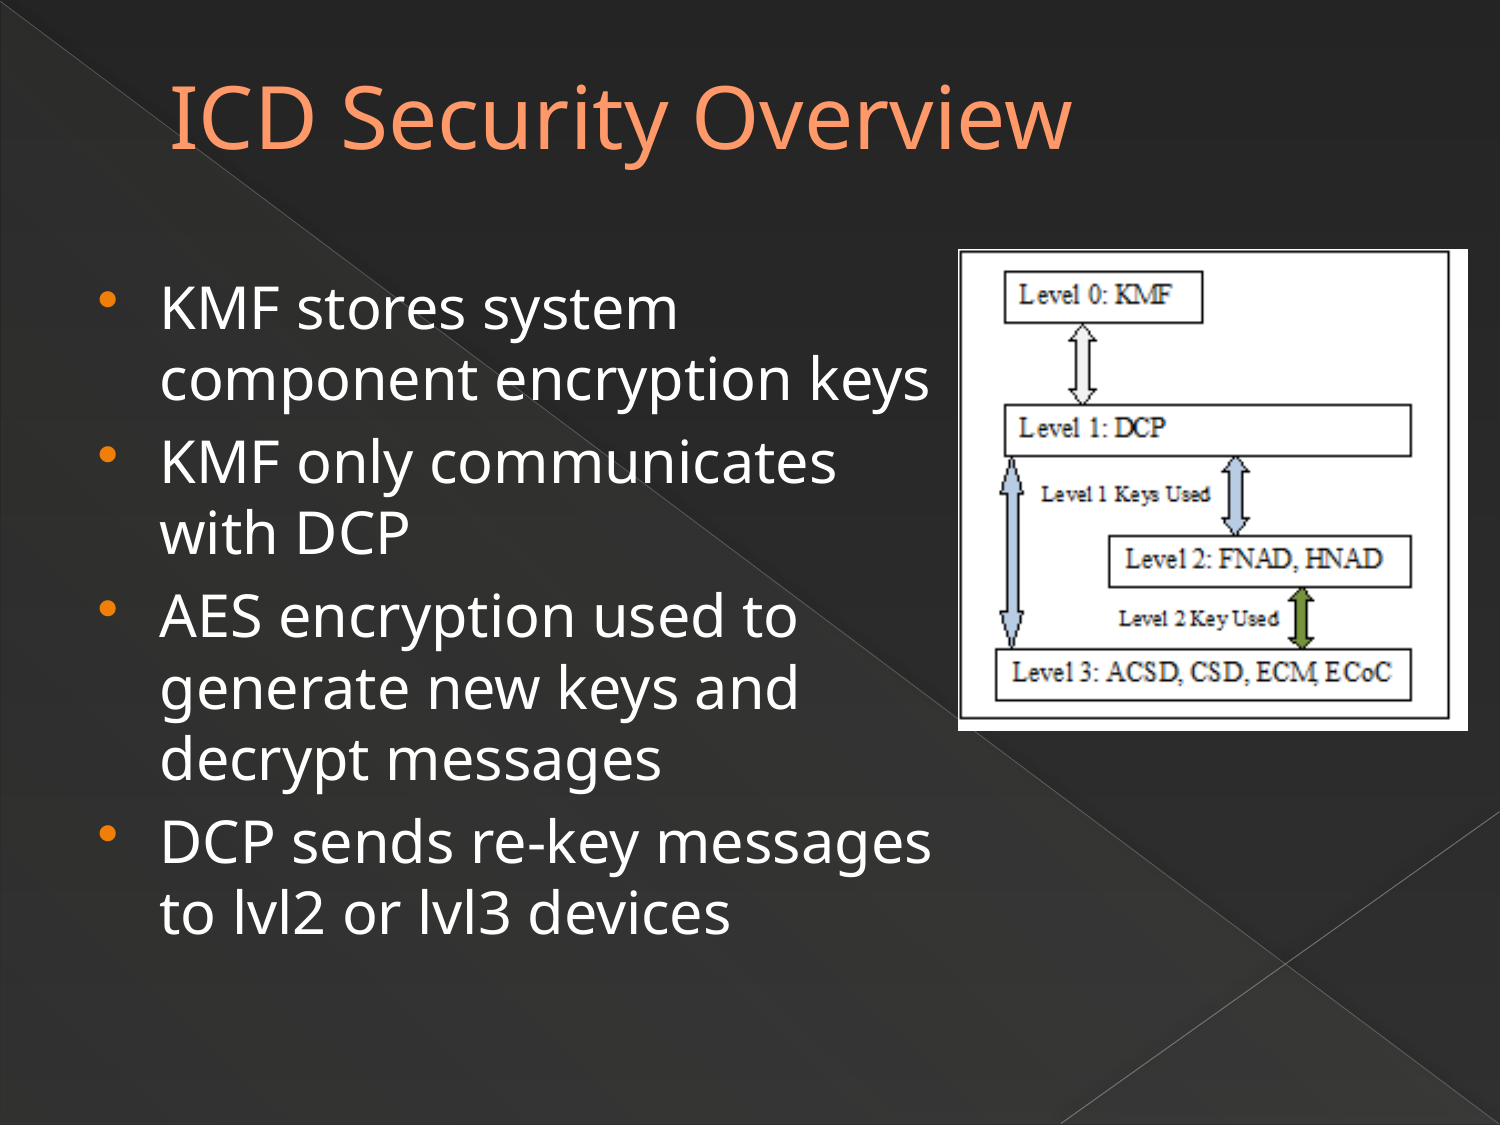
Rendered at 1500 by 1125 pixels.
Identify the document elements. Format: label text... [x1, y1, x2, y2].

picture [957, 249, 1468, 731]
list KMF stores system component encryption keys KMF only communicates with DCP AES encryption used to generate new keys and decrypt messages DCP sends re-key messages to lvl2 or lvl3 devices [75, 262, 950, 1100]
title ICD Security Overview [75, 0, 1425, 230]
